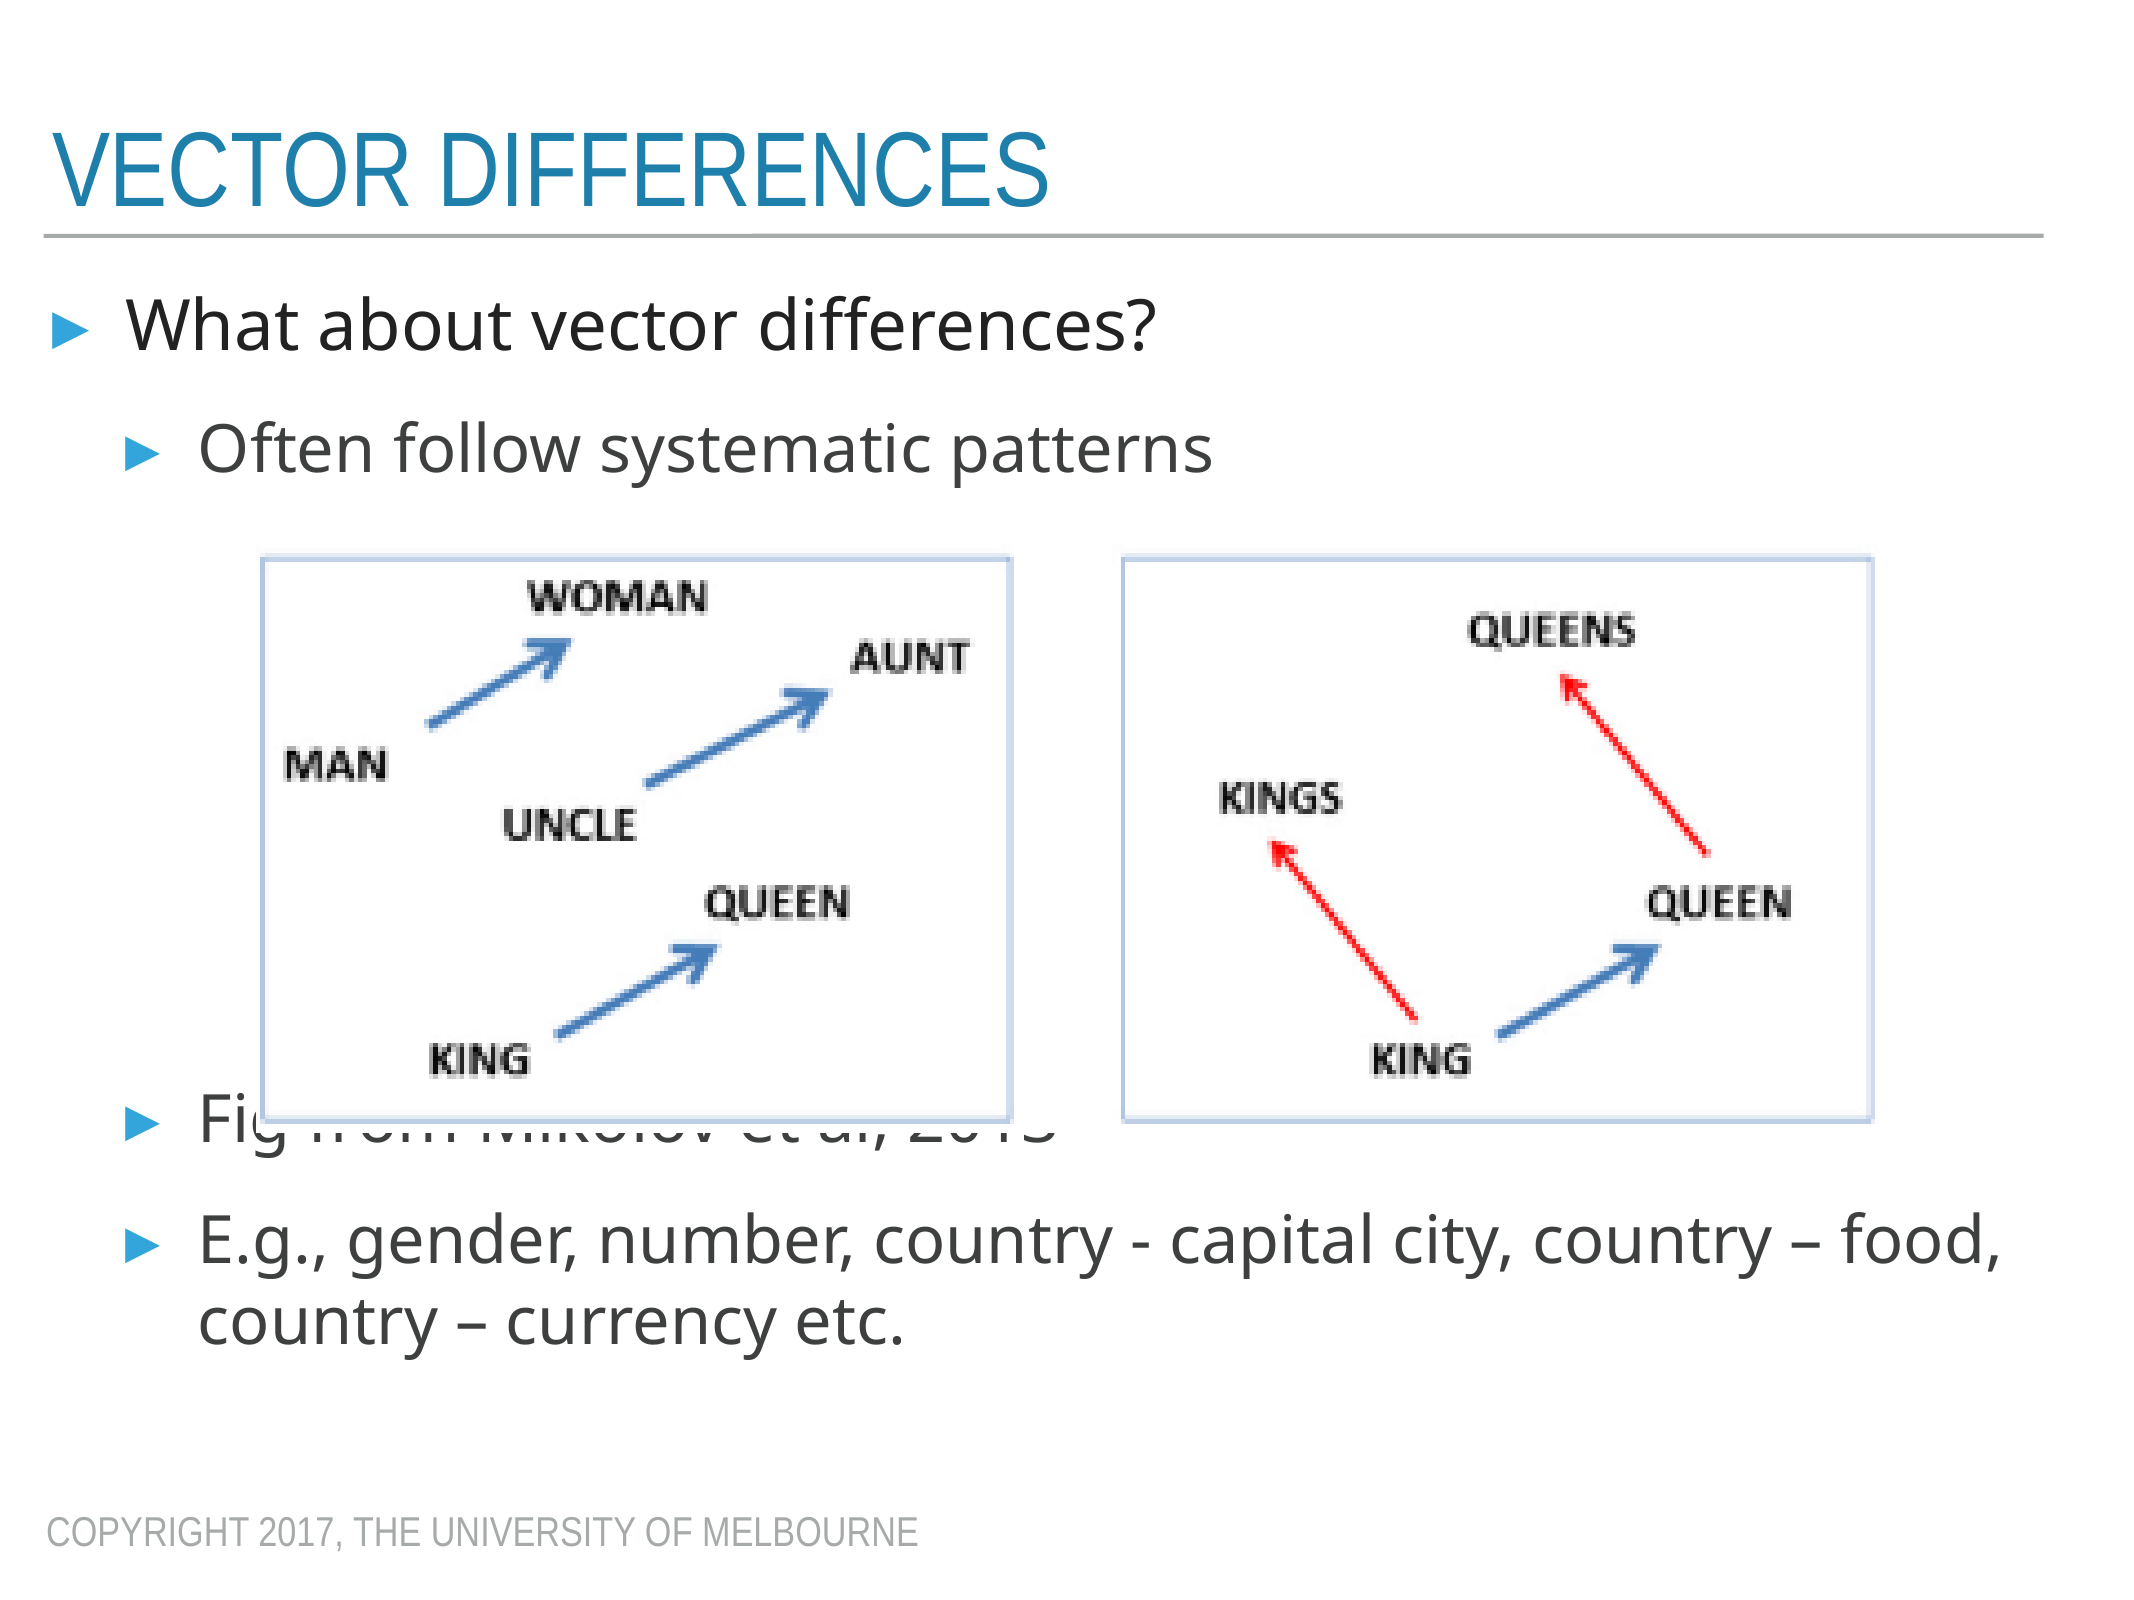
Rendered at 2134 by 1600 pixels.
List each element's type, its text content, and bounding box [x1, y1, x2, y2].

list What about vector differences? Often follow systematic patterns Fig from Mikolov et al, 2013 E.g., gender, number, country - capital city, country – food, country – currency etc. [43, 270, 2045, 1551]
title Vector differences [43, 116, 2045, 236]
picture [181, 539, 1907, 1143]
